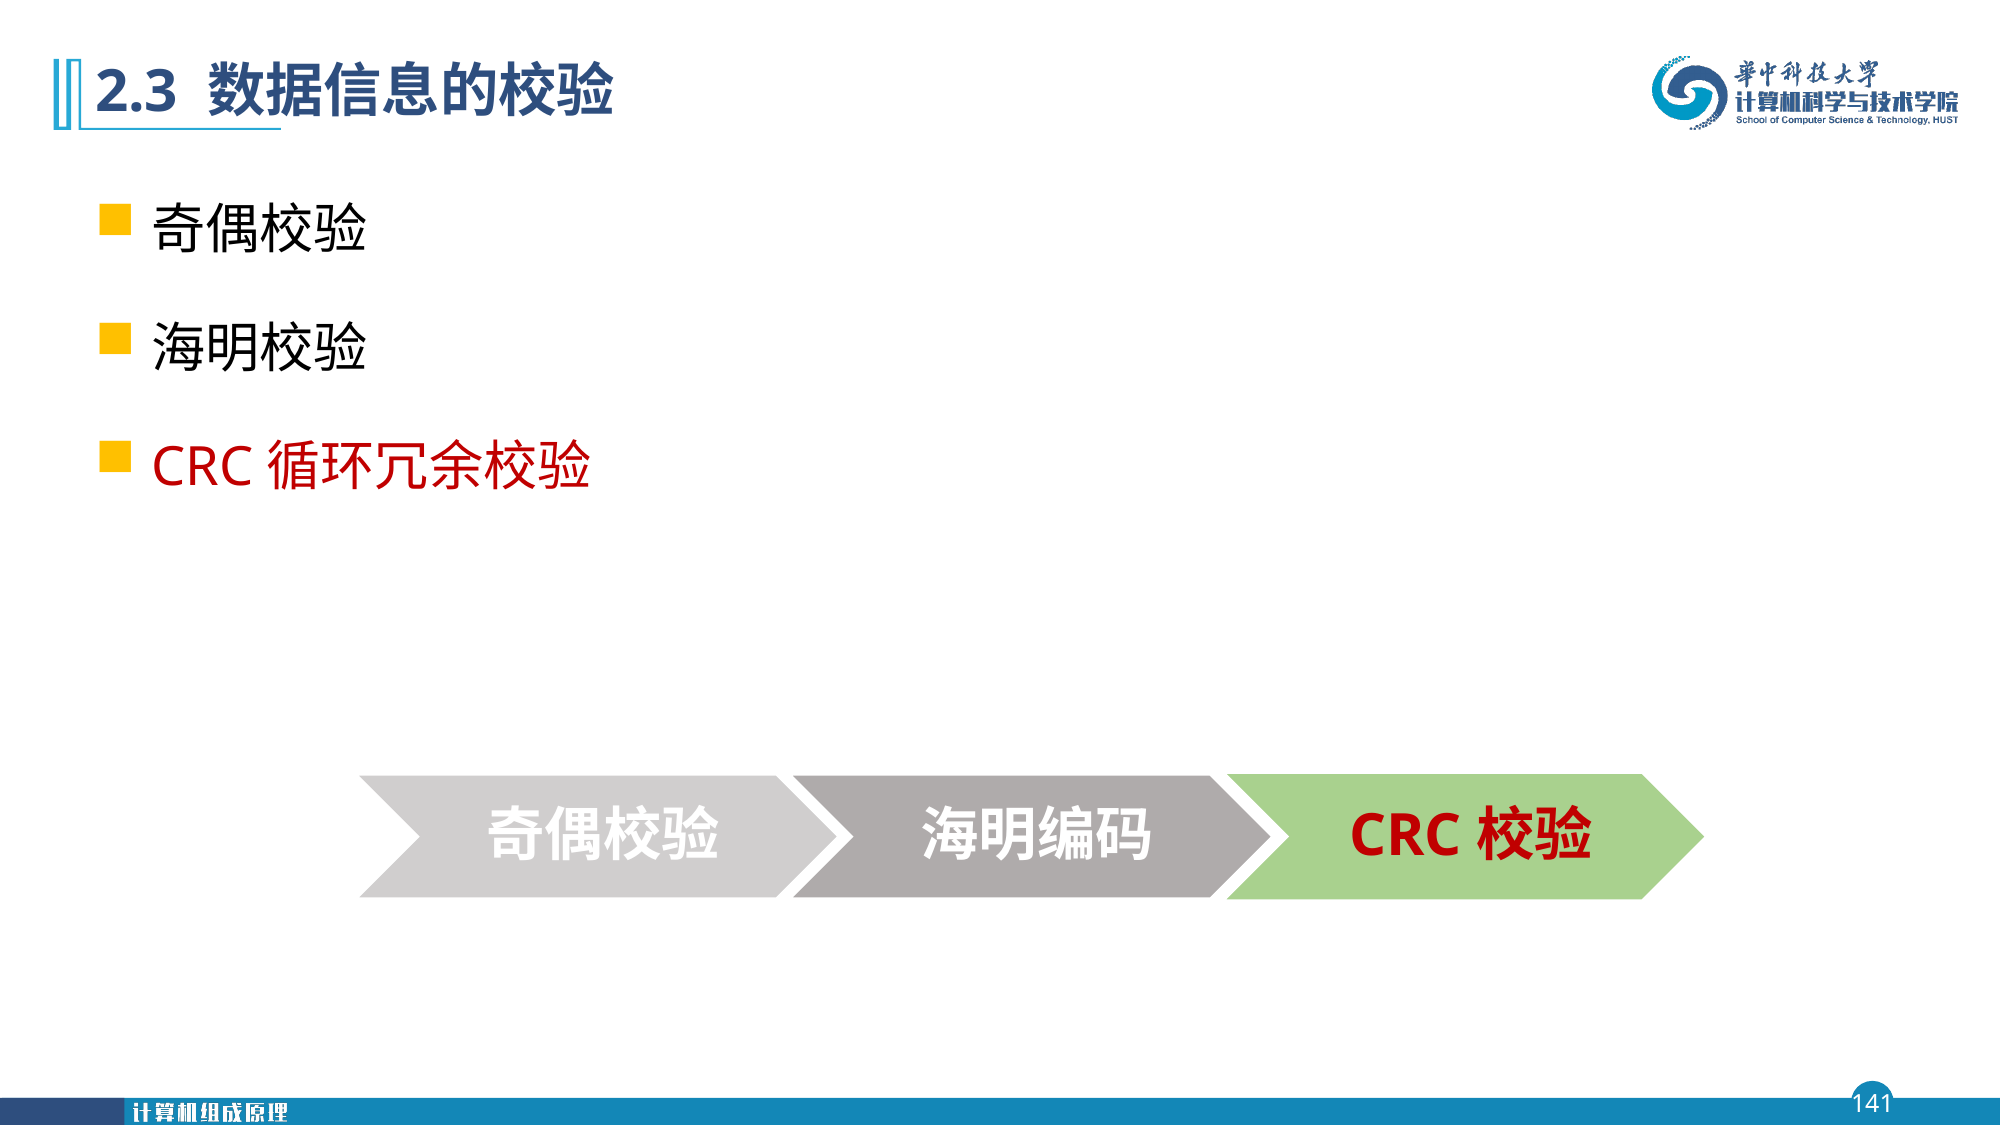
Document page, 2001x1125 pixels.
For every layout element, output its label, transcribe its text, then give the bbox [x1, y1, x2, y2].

picture [1805, 56, 1958, 130]
title 2.3 数据信息的校验 [80, 42, 1805, 144]
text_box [355, 451, 1707, 1125]
list 奇偶校验 海明校验 CRC循环冗余校验 [80, 154, 1805, 1080]
